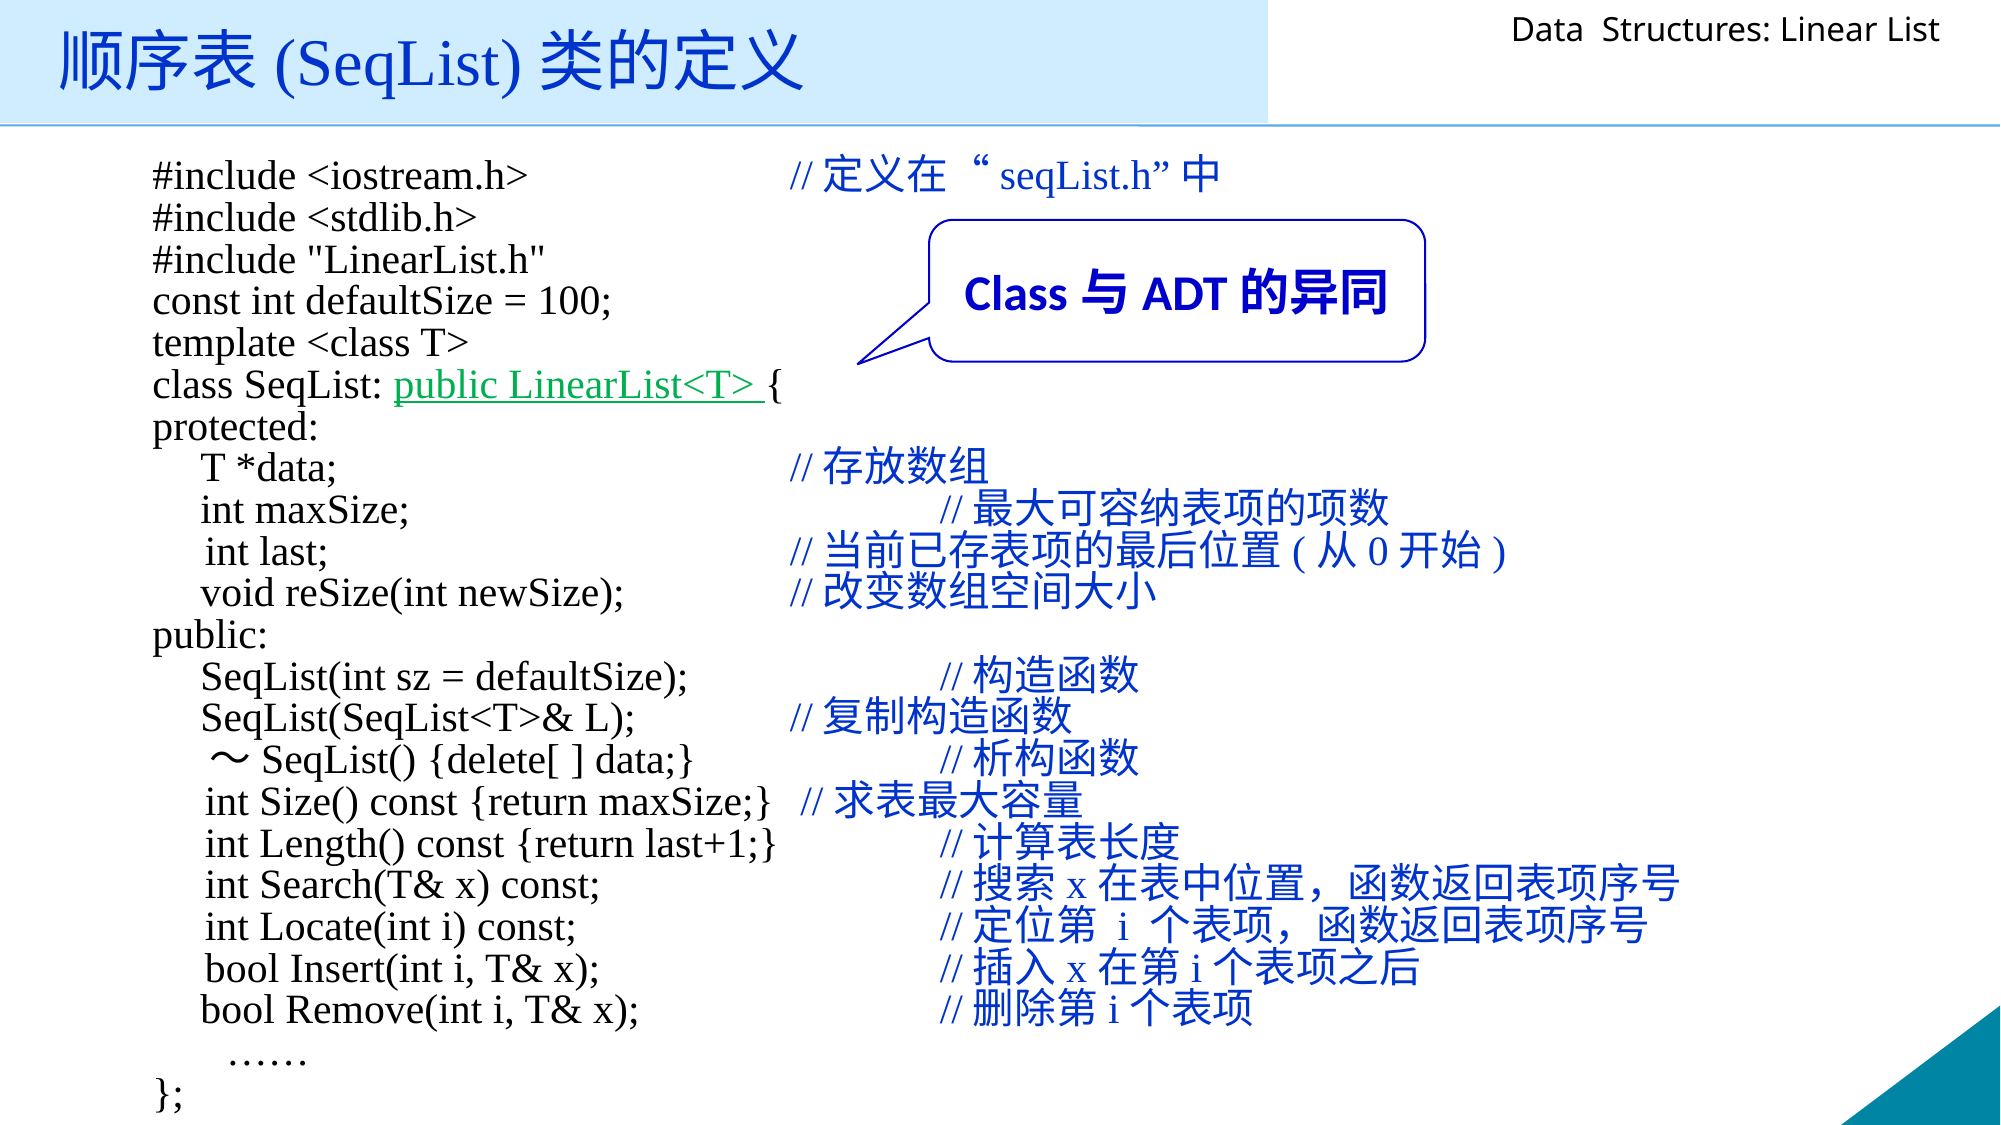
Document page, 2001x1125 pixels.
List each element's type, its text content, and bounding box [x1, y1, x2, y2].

text_box Class与ADT的异同 [856, 218, 1427, 366]
title 顺序表(SeqList)类的定义 [43, 7, 1769, 121]
list #include <iostream.h> //定义在“seqList.h”中 #include <stdlib.h> #include "LinearList.h" const int defaultSize = 100; template <class T> class SeqList: public LinearList<T> { protected: T *data; //存放数组 int maxSize; //最大可容纳表项的项数 int last; //当前已存表项的最后位置(从0开始) void reSize(int newSize); //改变数组空间大小 public: SeqList(int sz = defaultSize); //构造函数 SeqList(SeqList<T>& L); //复制构造函数 ～SeqList() {delete[ ] data;} //析构函数 int Size() const {return maxSize;} //求表最大容量 int Length() const {return last+1;} //计算表长度 int Search(T& x) const; //搜索x在表中位置，函数返回表项序号 int Locate(int i) const; //定位第 i 个表项，函数返回表项序号 bool Insert(int i, T& x); //插入x在第i个表项之后 bool Remove(int i, T& x); //删除第i个表项 …… }; [137, 149, 1863, 1014]
